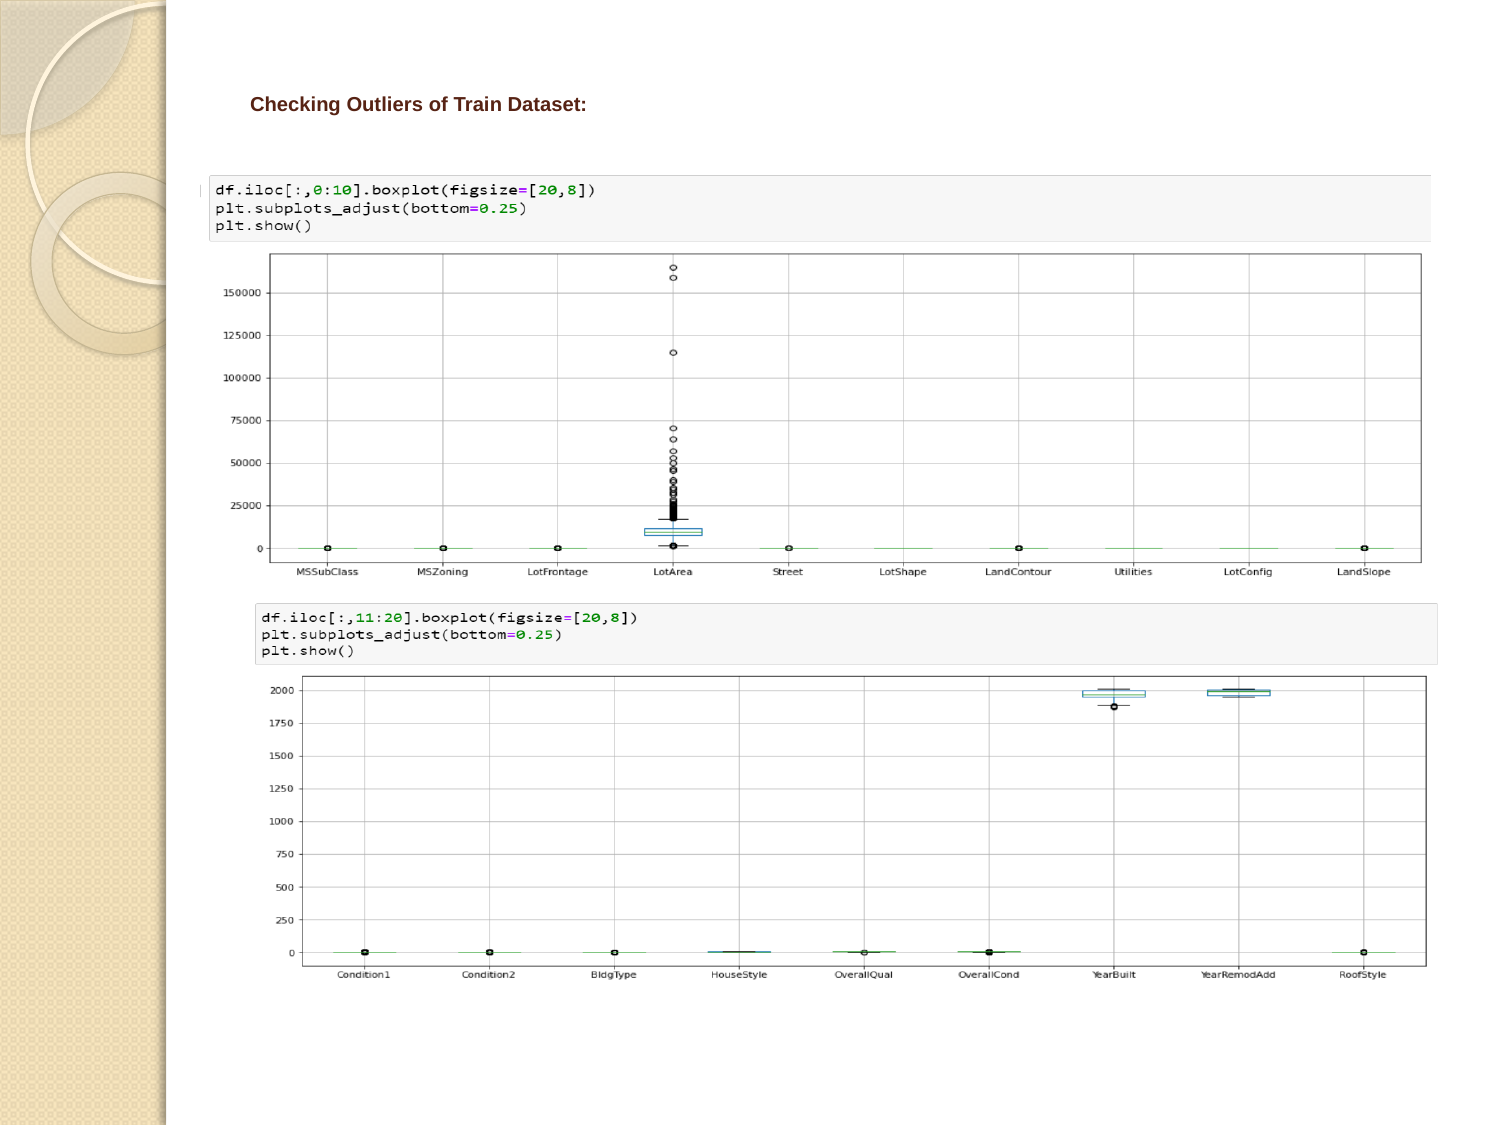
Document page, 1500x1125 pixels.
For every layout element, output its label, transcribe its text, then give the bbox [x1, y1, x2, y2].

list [199, 174, 1431, 588]
title Checking Outliers of Train Dataset: [235, 45, 1466, 163]
picture [249, 599, 1438, 984]
